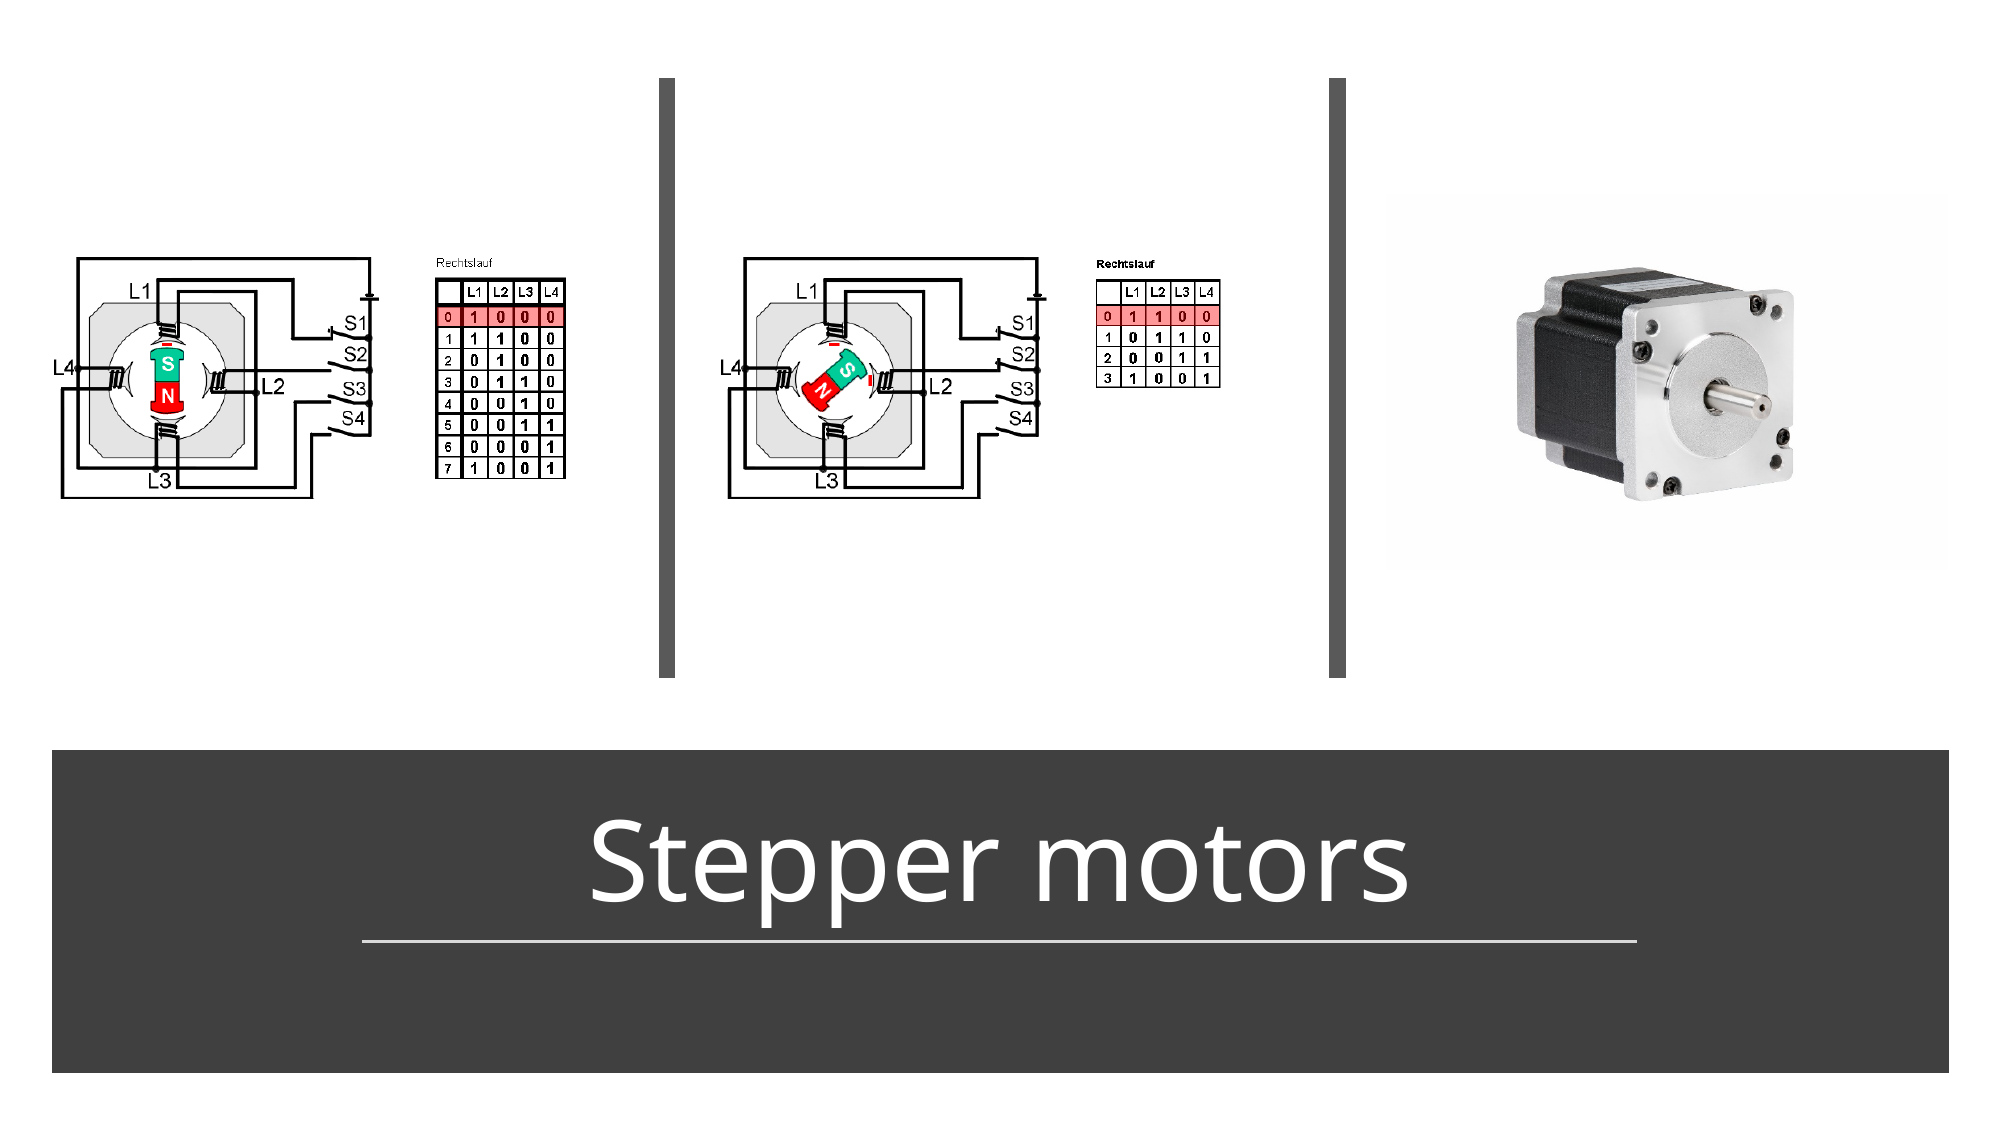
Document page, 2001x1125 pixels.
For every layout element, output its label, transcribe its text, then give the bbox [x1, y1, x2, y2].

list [52, 257, 615, 499]
picture [719, 257, 1283, 499]
picture [1386, 194, 1948, 570]
text_box [61, 759, 1939, 1064]
title Stepper motors [86, 780, 1914, 933]
